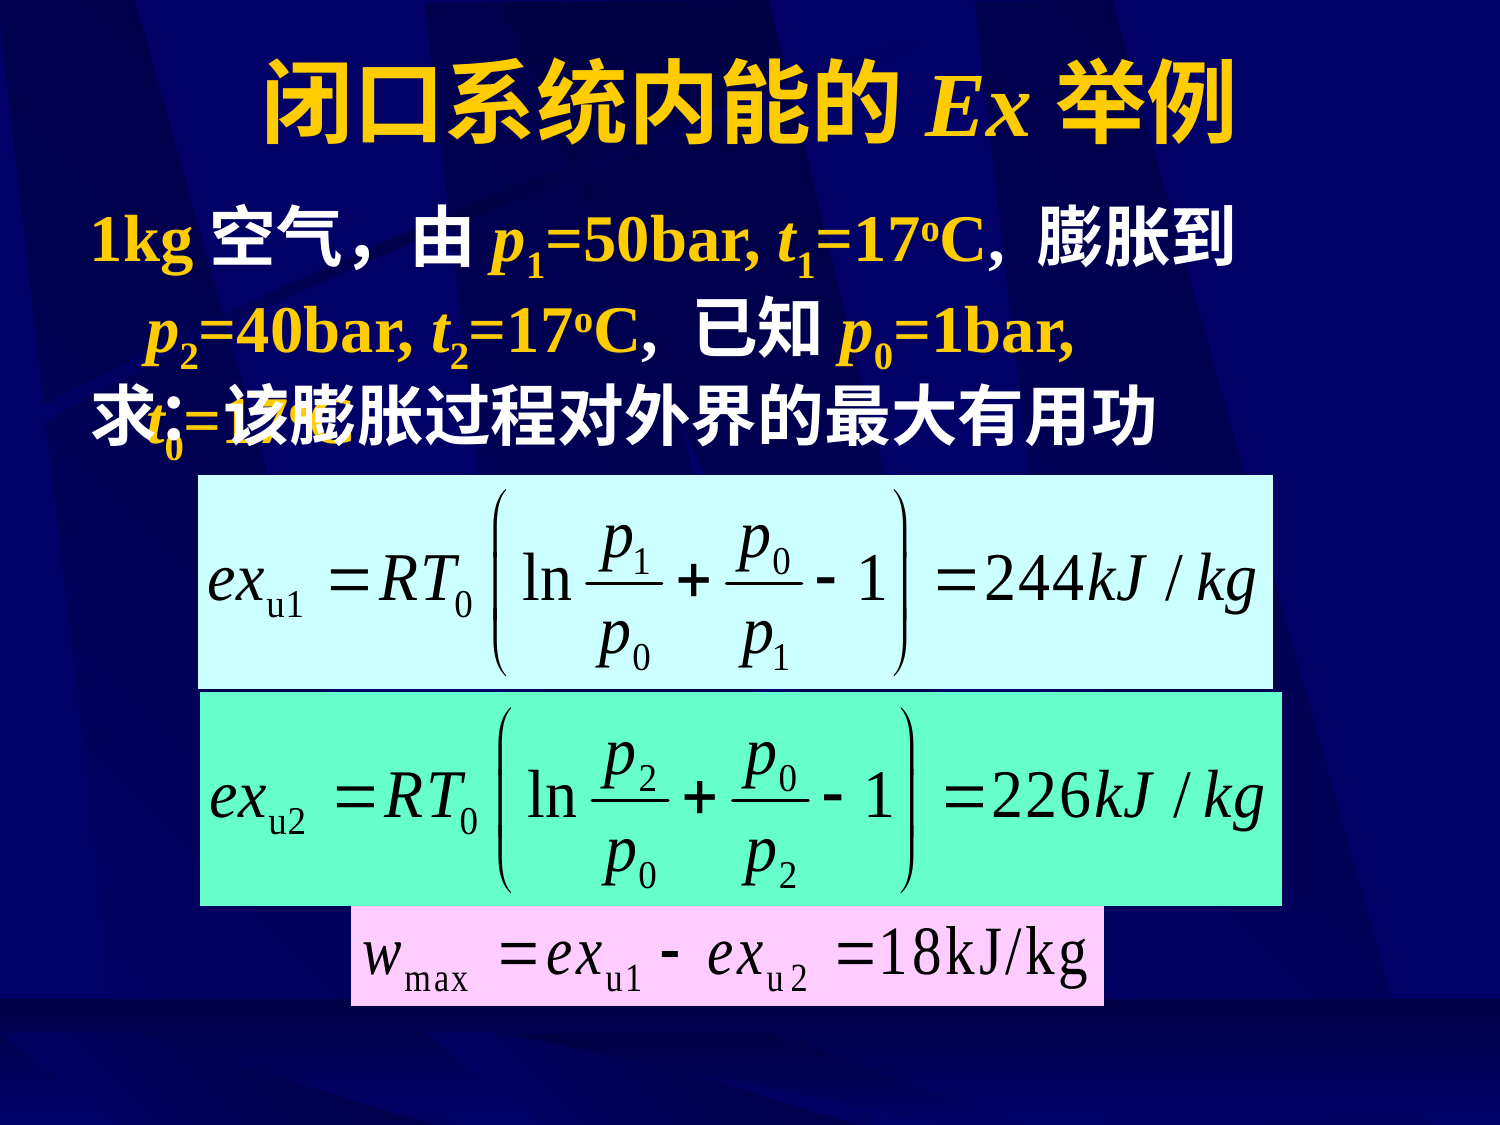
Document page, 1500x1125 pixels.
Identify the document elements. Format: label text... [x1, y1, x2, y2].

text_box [199, 692, 1283, 907]
title 闭口系统内能的Ex举例 [112, 37, 1388, 163]
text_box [350, 914, 1104, 1007]
text_box 1kg空气，由p1=50bar, t1=17oC, 膨胀到p2=40bar, t2=17oC, 已知p0=1bar, t0=17oC [75, 187, 1313, 375]
text_box 求：该膨胀过程对外界的最大有用功 [75, 366, 1174, 461]
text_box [197, 474, 1274, 689]
